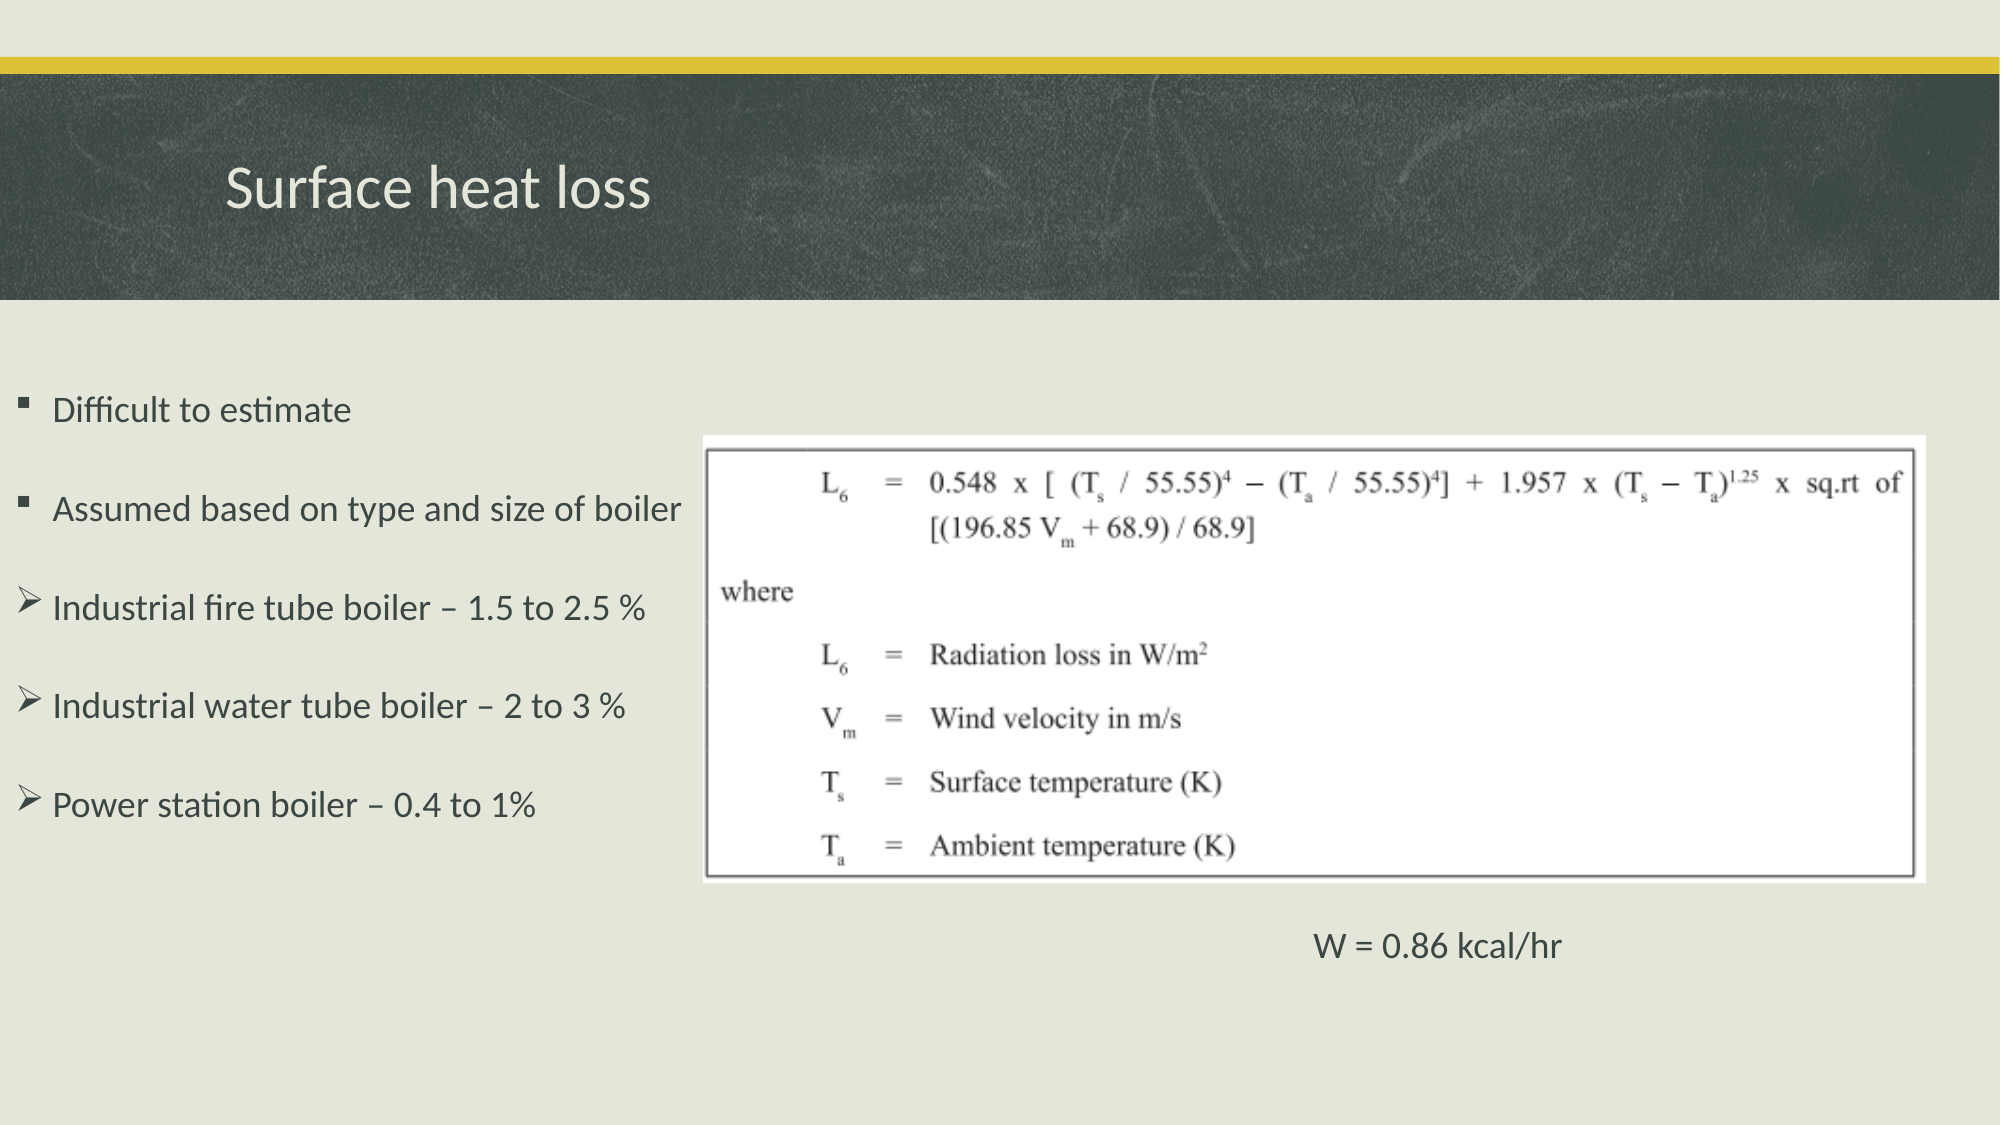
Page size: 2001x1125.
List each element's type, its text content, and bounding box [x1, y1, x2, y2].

picture [703, 435, 1926, 883]
title Surface heat loss [210, 76, 1790, 300]
picture [0, 74, 2000, 300]
list Difficult to estimate Assumed based on type and size of boiler Industrial fire tube boiler – 1.5 to 2.5 % Industrial water tube boiler – 2 to 3 % Power station boiler – 0.4 to 1% [0, 355, 1580, 1009]
text_box W = 0.86 kcal/hr [1298, 913, 1775, 974]
